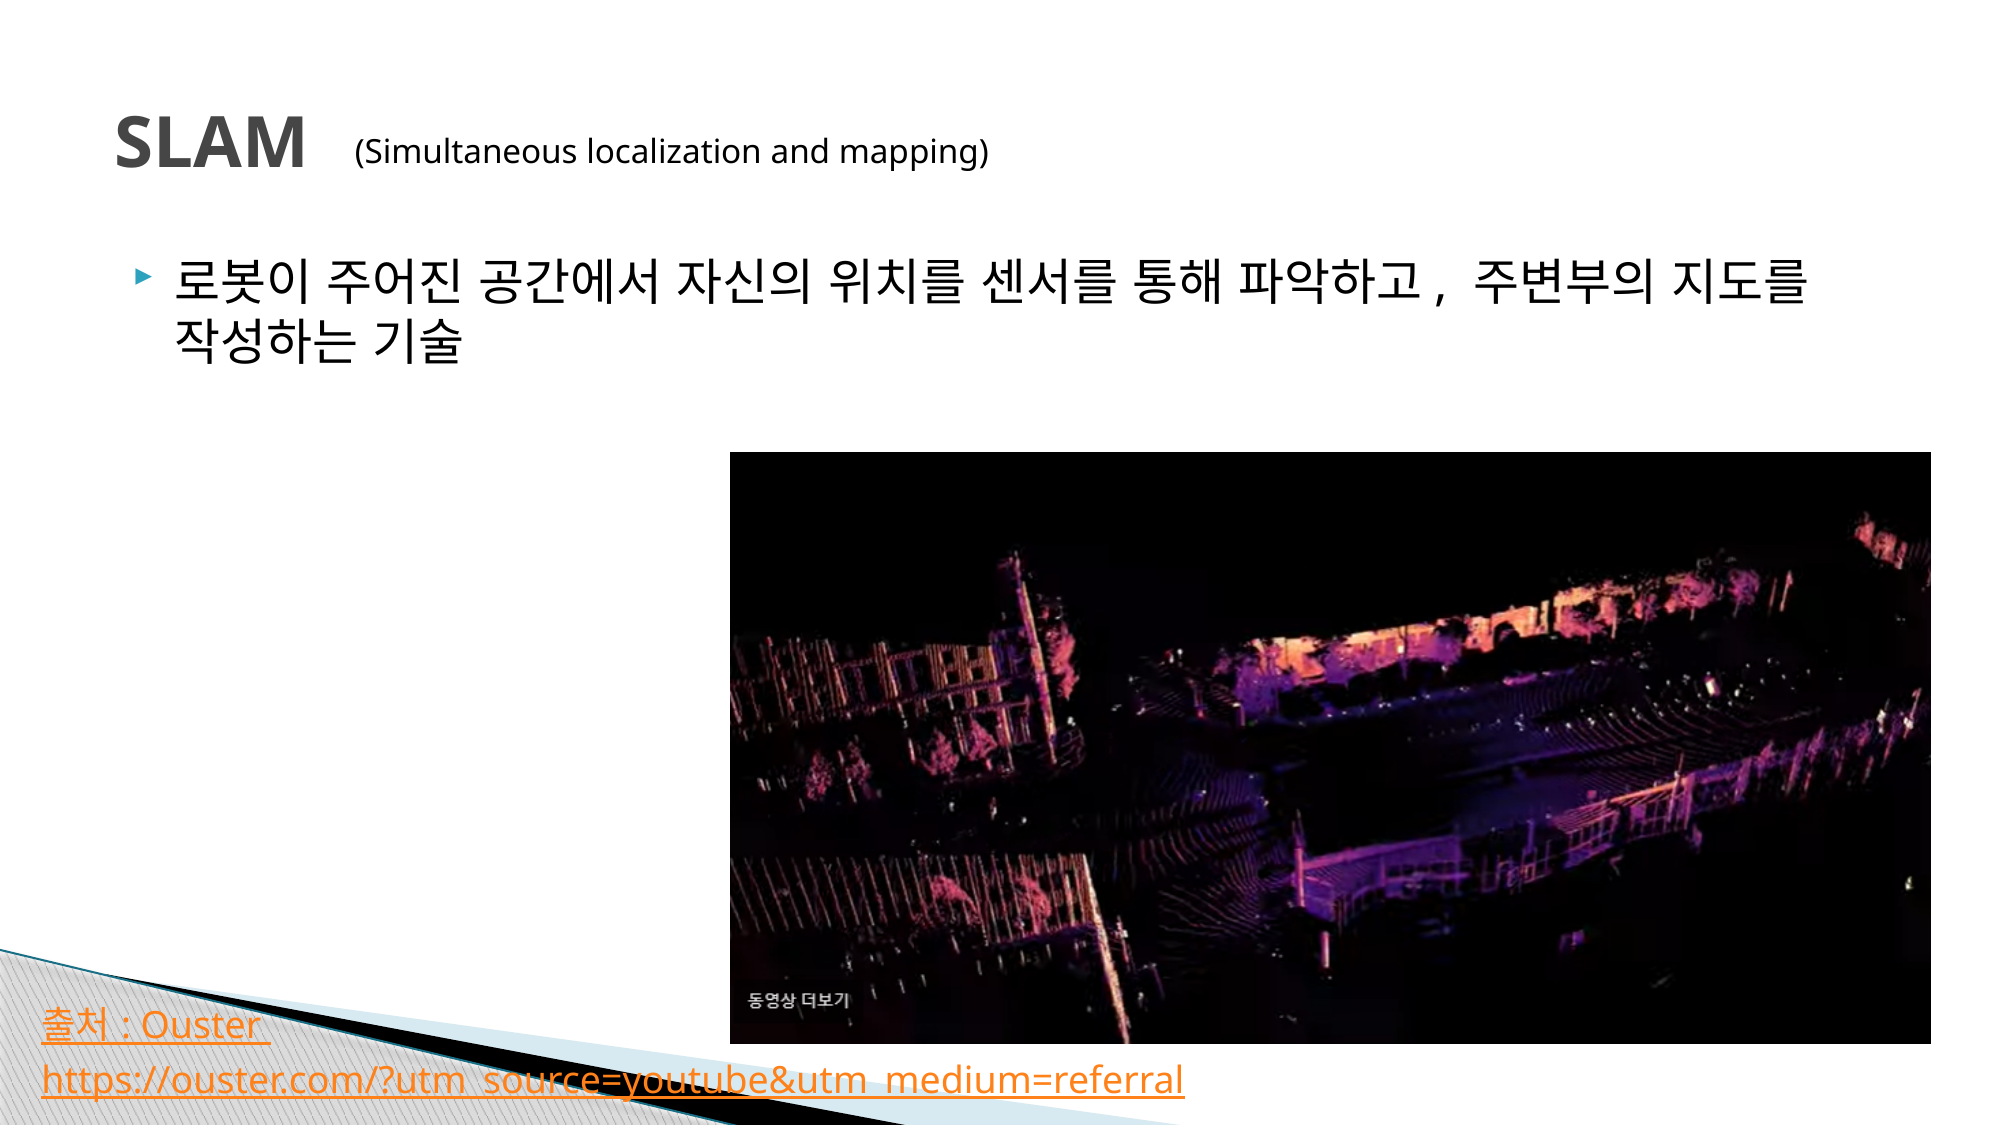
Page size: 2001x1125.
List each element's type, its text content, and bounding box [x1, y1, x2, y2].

text_box 출처 : Ouster https://ouster.com/?utm_source=youtube&utm_medium=referral [26, 993, 1207, 1114]
list 로봇이 주어진 공간에서 자신의 위치를 센서를 통해 파악하고, 주변부의 지도를 작성하는 기술 [99, 243, 1900, 986]
picture [730, 452, 1931, 1044]
title SLAM [99, 45, 1900, 233]
text_box (Simultaneous localization and mapping) [340, 123, 1180, 178]
